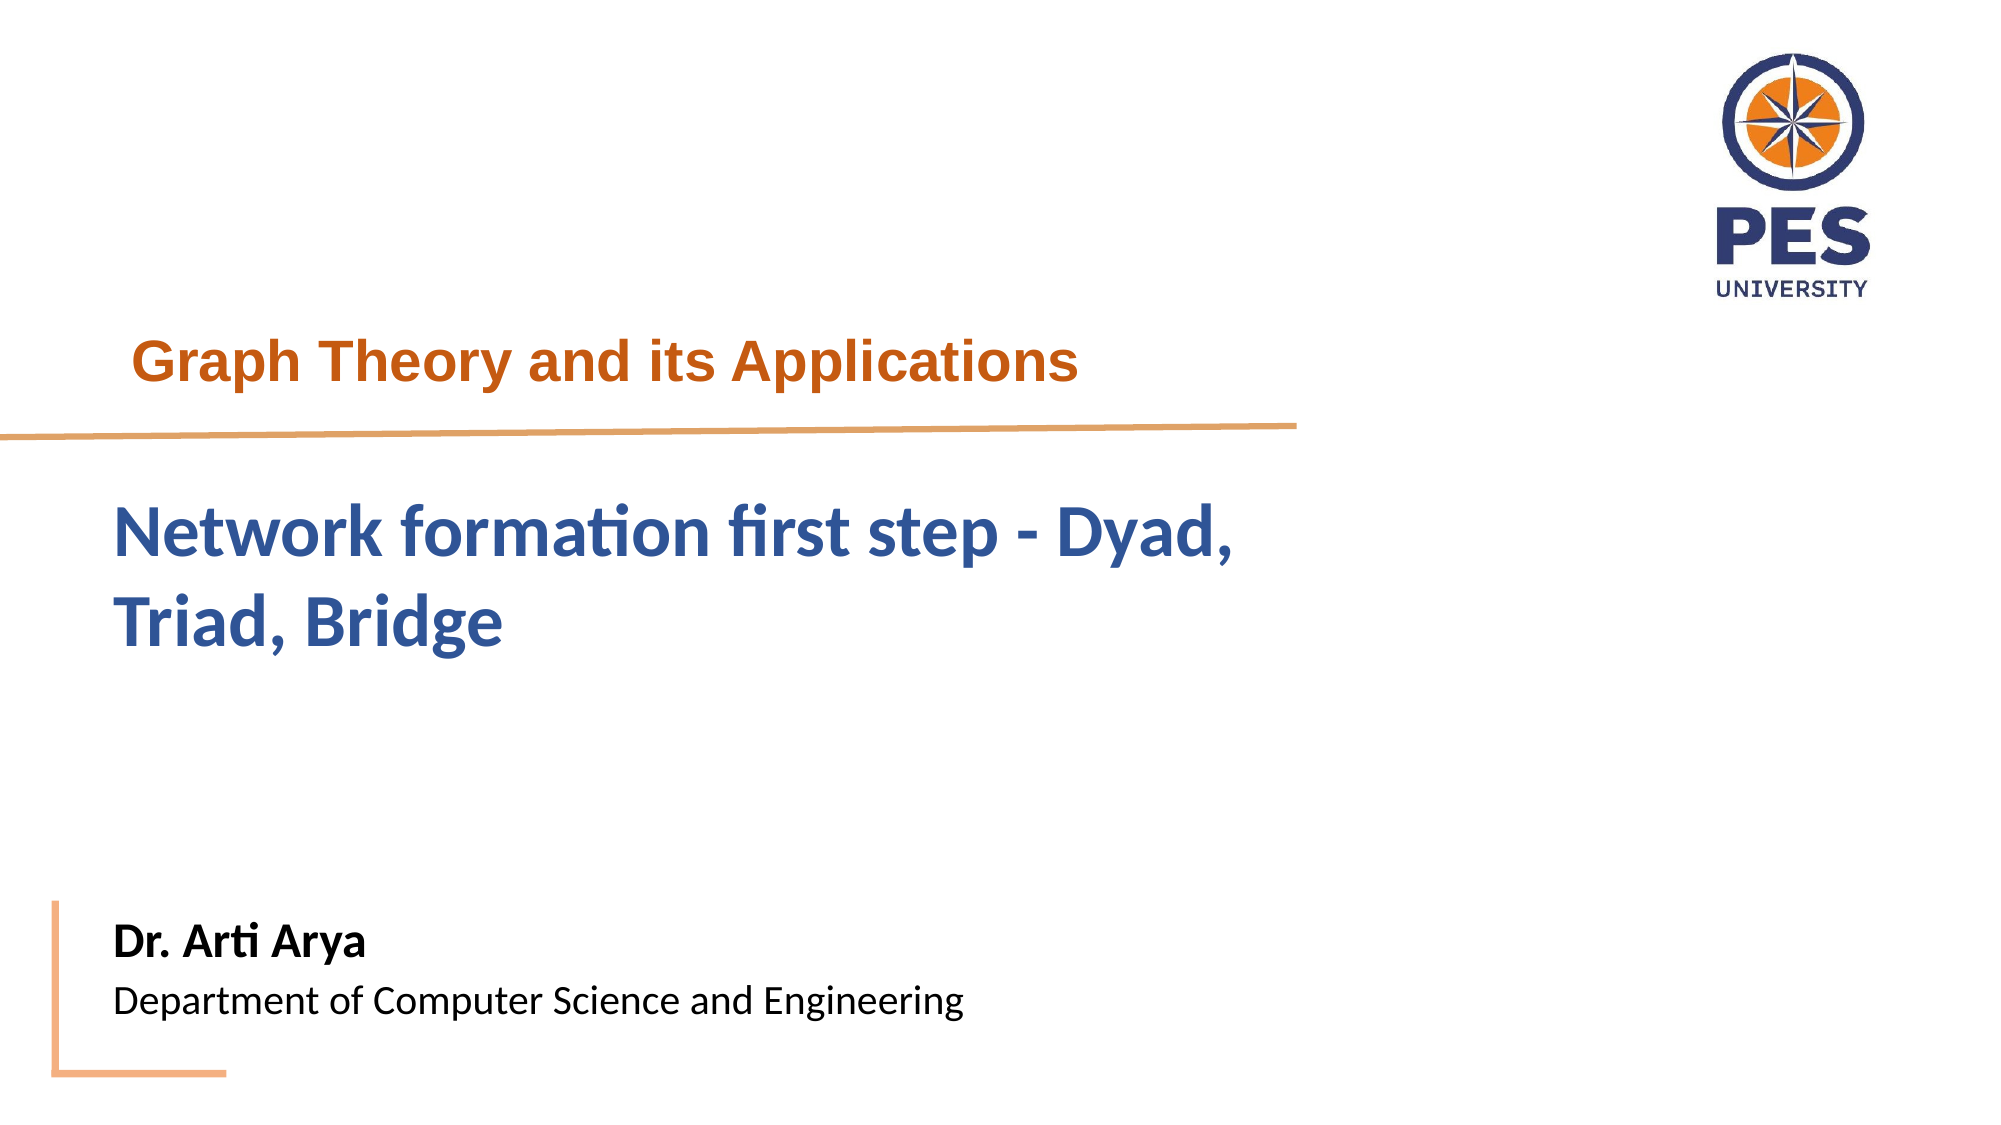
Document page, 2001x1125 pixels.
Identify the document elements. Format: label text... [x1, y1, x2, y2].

text_box [1713, 47, 1876, 305]
text_box Dr. Arti Arya [227, 900, 1329, 965]
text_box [0, 425, 1297, 438]
text_box Graph Theory and its Applications [116, 316, 1346, 401]
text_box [51, 900, 227, 1078]
text_box Network formation first step - Dyad, Triad, Bridge [98, 473, 1329, 669]
text_box Department of Computer Science and Engineering [230, 965, 1329, 1031]
